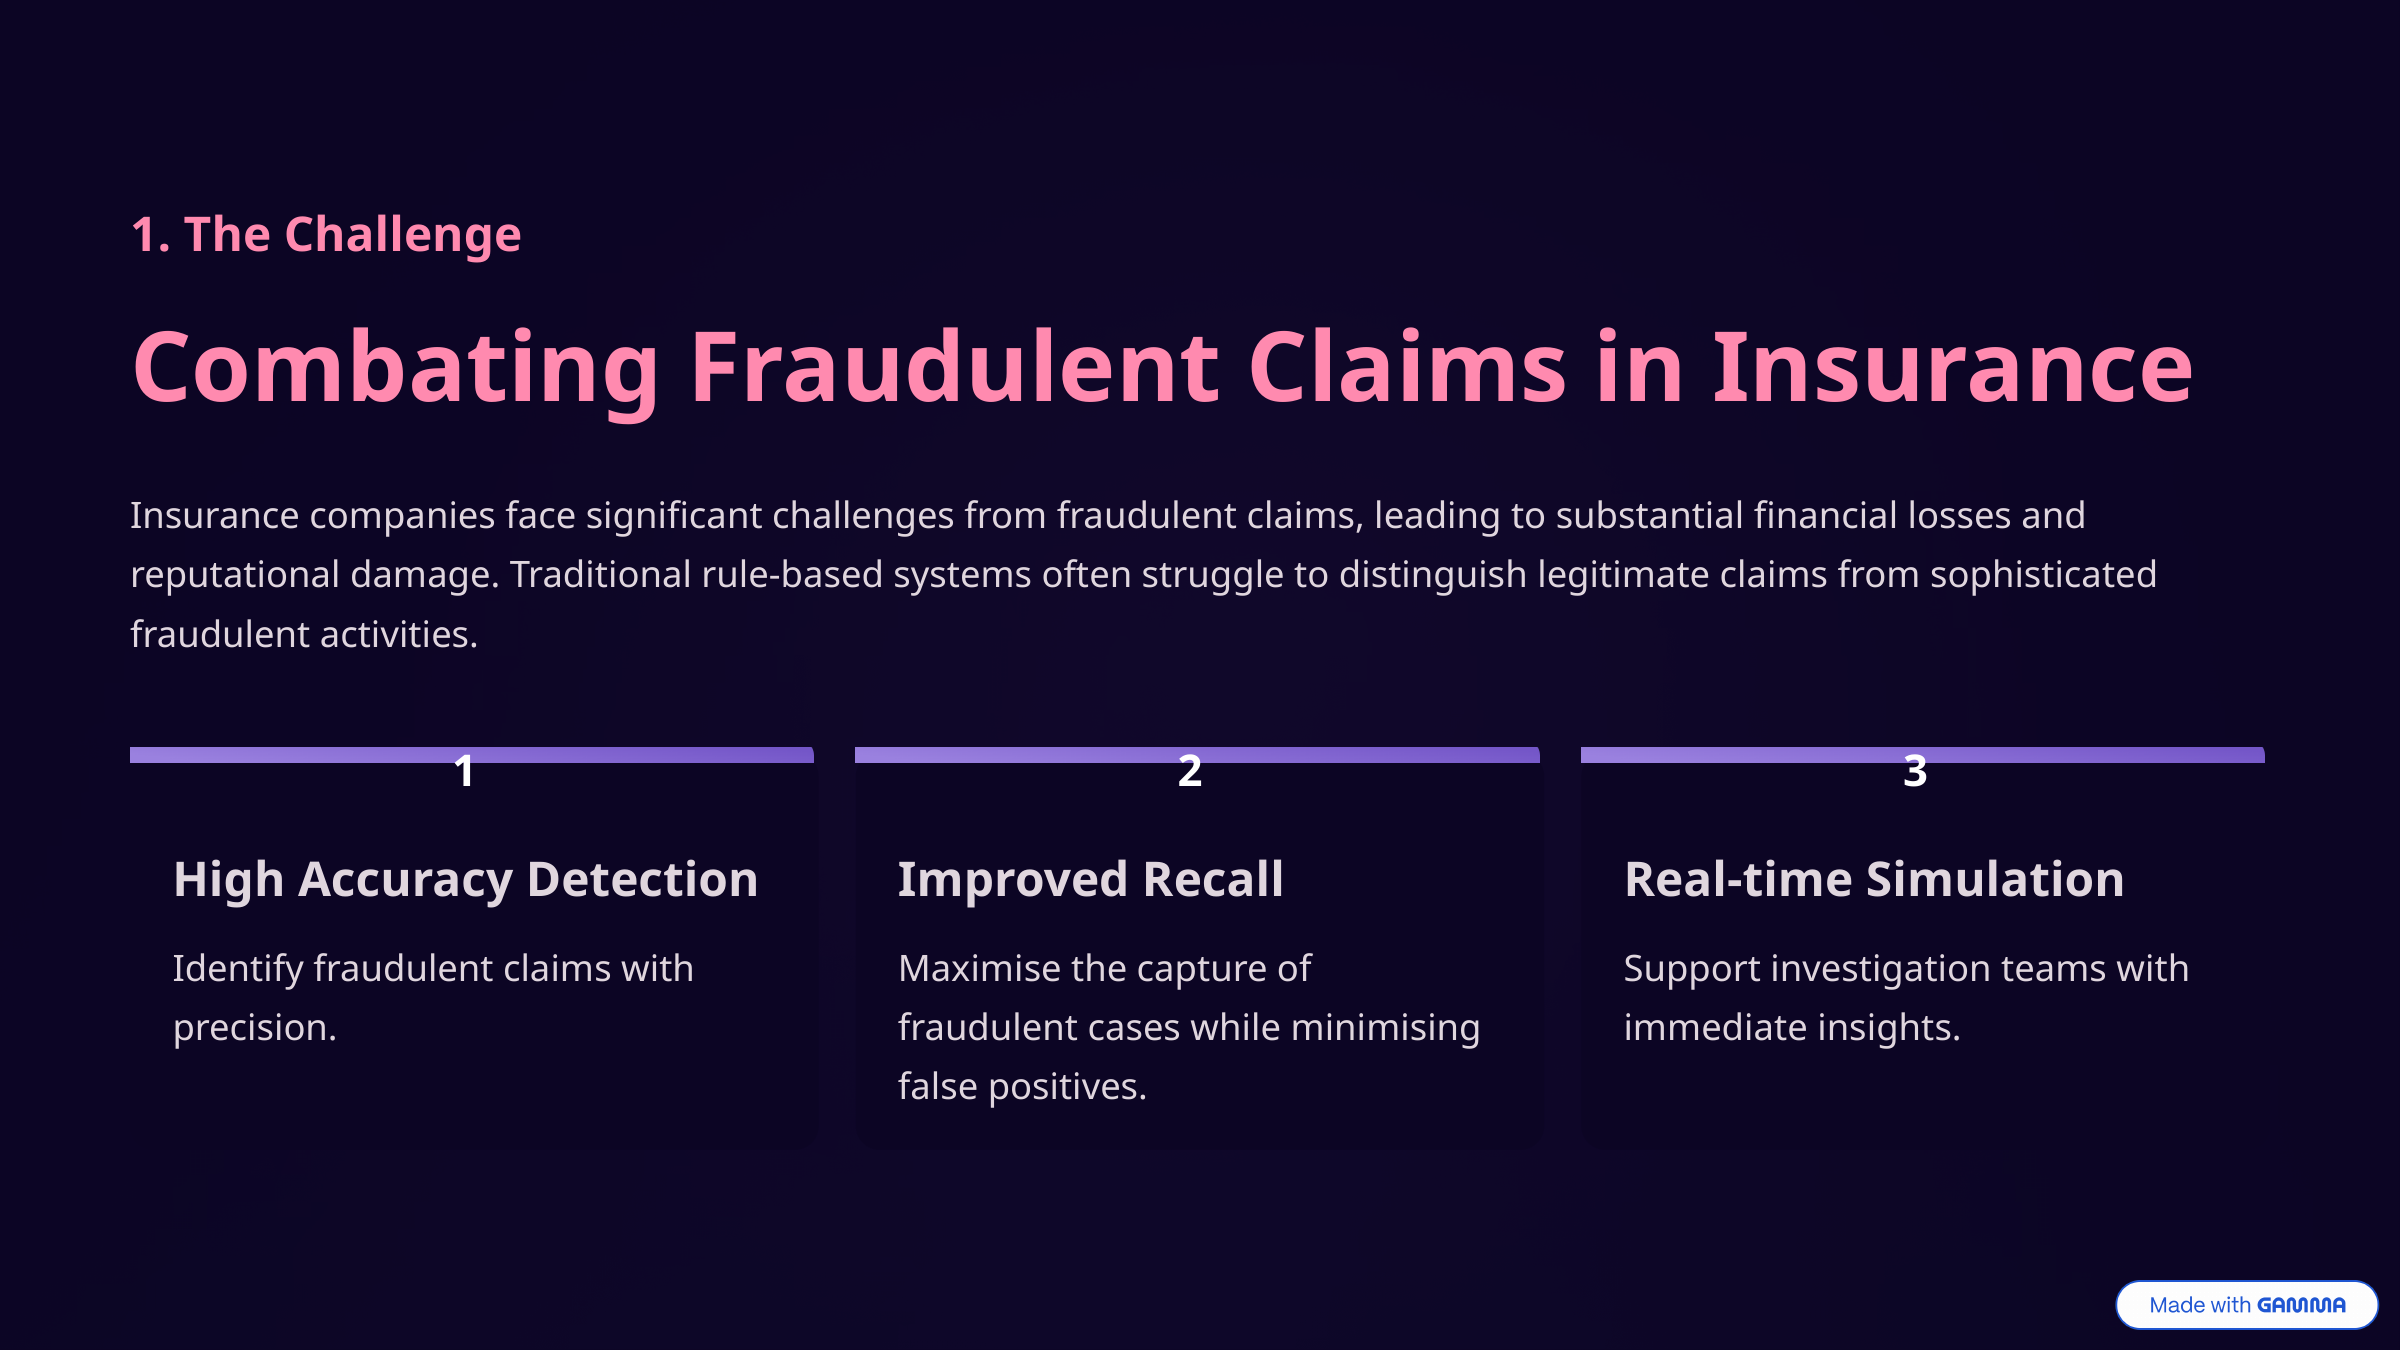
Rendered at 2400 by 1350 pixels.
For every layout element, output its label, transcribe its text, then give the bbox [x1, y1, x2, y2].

picture [855, 696, 1545, 809]
text_box Support investigation teams with immediate insights. [1623, 928, 2228, 1048]
text_box Improved Recall [897, 845, 1387, 907]
text_box [1581, 768, 2270, 1150]
text_box [130, 768, 819, 1150]
picture [1581, 696, 2270, 809]
picture [2106, 1271, 2389, 1339]
text_box Real-time Simulation [1623, 845, 2112, 907]
text_box High Accuracy Detection [172, 845, 727, 907]
text_box Insurance companies face significant challenges from fraudulent claims, leading to substantial financial losses and reputational damage. Traditional rule-based systems often struggle to distinguish legitimate claims from sophisticated fraudulent activities. [130, 476, 2270, 655]
picture [130, 696, 819, 809]
text_box Maximise the capture of fraudulent cases while minimising false positives. [897, 928, 1502, 1108]
text_box Combating Fraudulent Claims in Insurance [130, 298, 2069, 421]
text_box 1. The Challenge [130, 200, 619, 262]
text_box Identify fraudulent claims with precision. [172, 928, 777, 1048]
text_box [855, 768, 1545, 1150]
